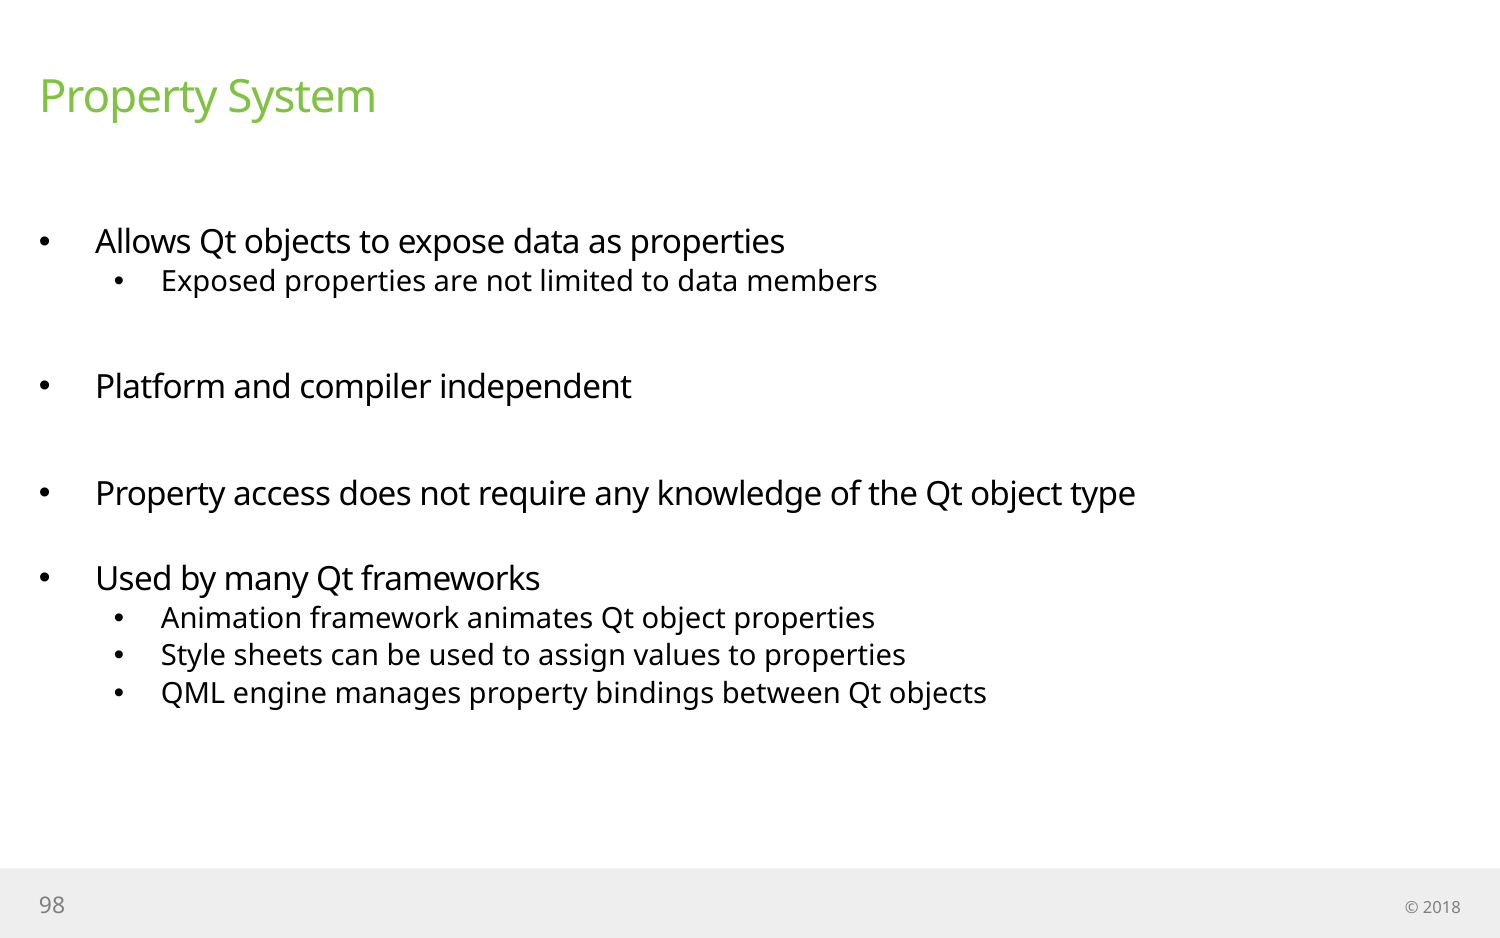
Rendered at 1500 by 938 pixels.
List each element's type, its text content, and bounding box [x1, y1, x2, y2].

footer © 2018 [1188, 896, 1461, 917]
slide_number 98 [39, 892, 410, 921]
title Property System [39, 66, 1052, 195]
list Allows Qt objects to expose data as properties Exposed properties are not limited to data members Platform and compiler independent Property access does not require any knowledge of the Qt object type Used by many Qt frameworks Animation framework animates Qt object properties Style sheets can be used to assign values to properties QML engine manages property bindings between Qt objects [39, 224, 1471, 846]
